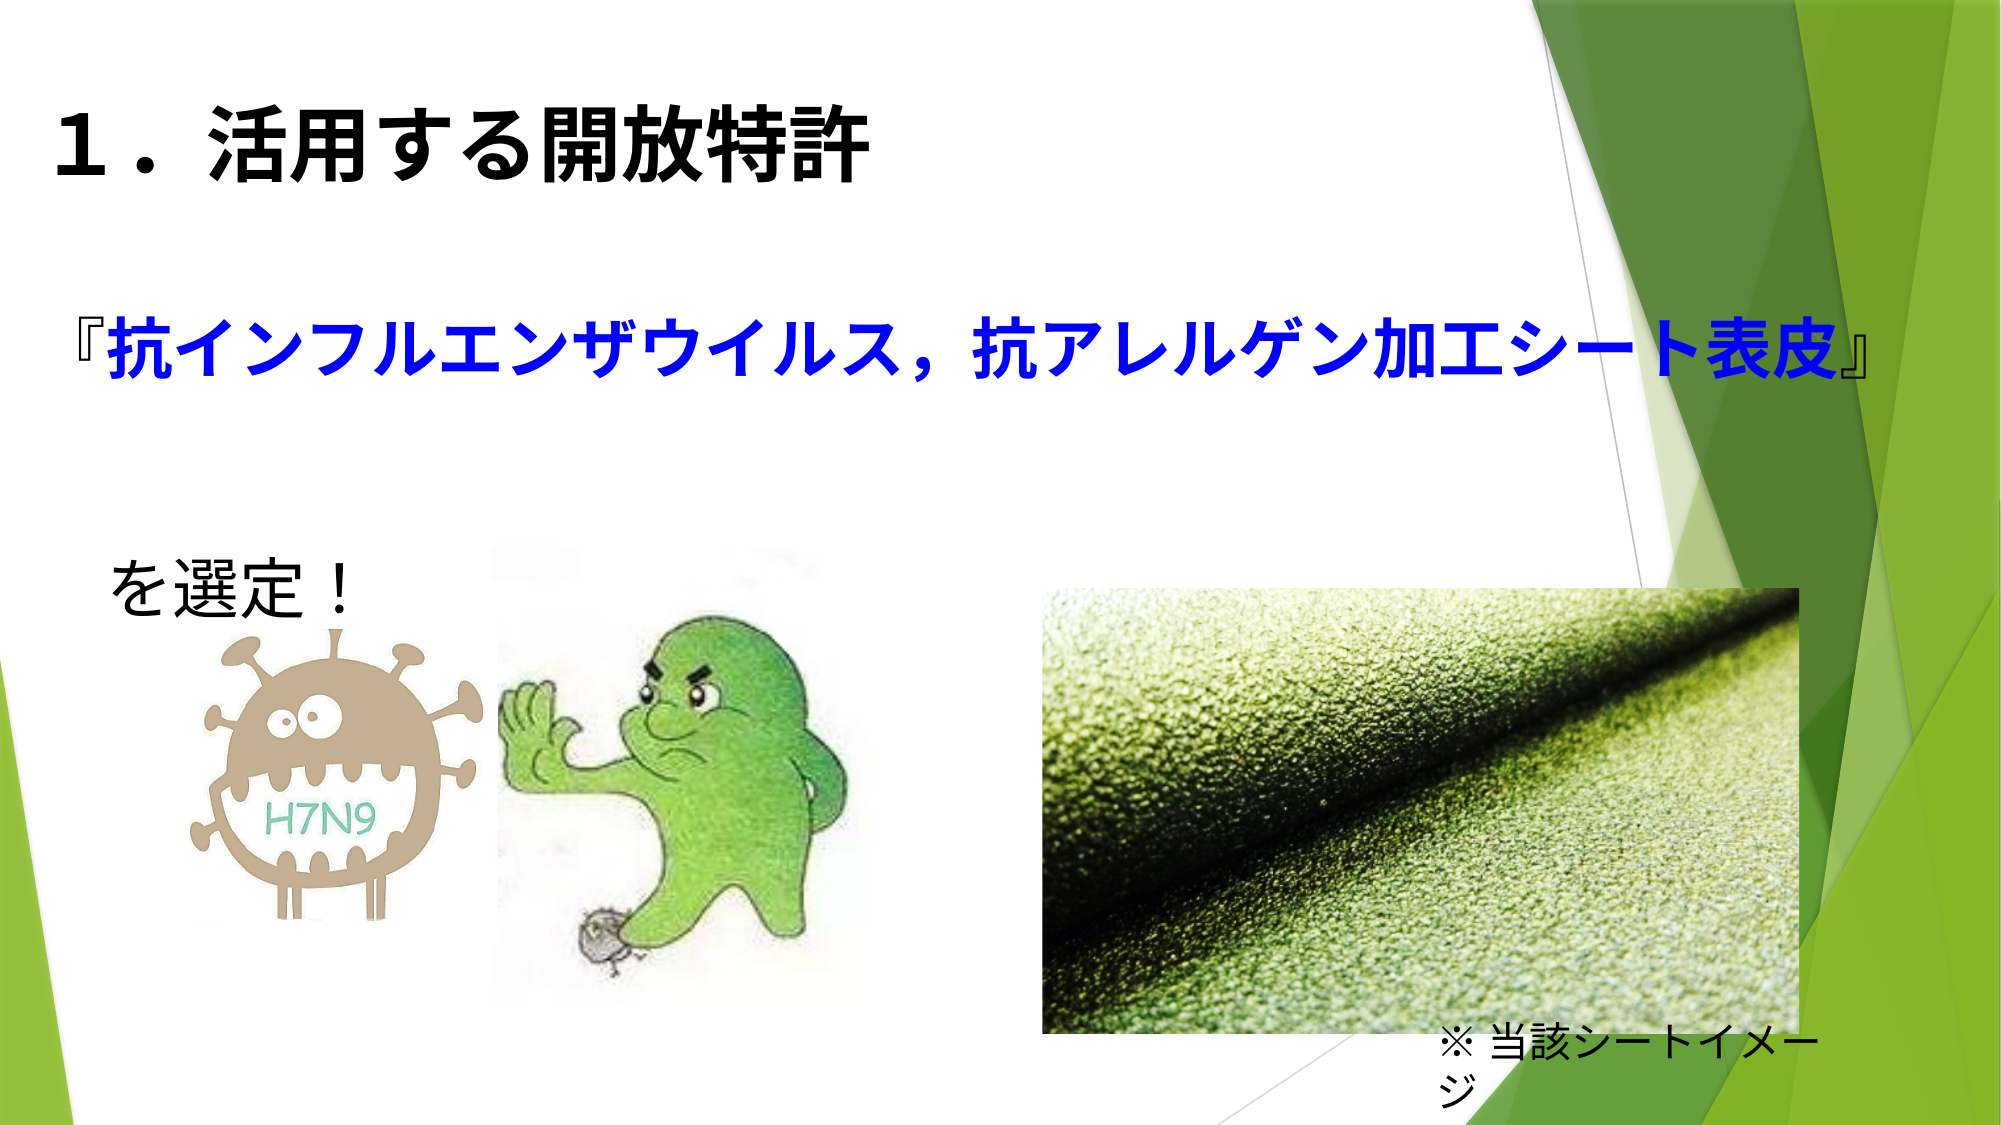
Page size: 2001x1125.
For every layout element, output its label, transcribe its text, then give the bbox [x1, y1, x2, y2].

text_box ※当該シートイメージ [1421, 1008, 1862, 1124]
picture [182, 547, 952, 1006]
text_box 『抗インフルエンザウイルス，抗アレルゲン加工シート表皮』 を選定！ [24, 259, 1974, 634]
text_box １．活用する開放特許 [24, 84, 1298, 200]
picture [1041, 588, 1800, 1034]
